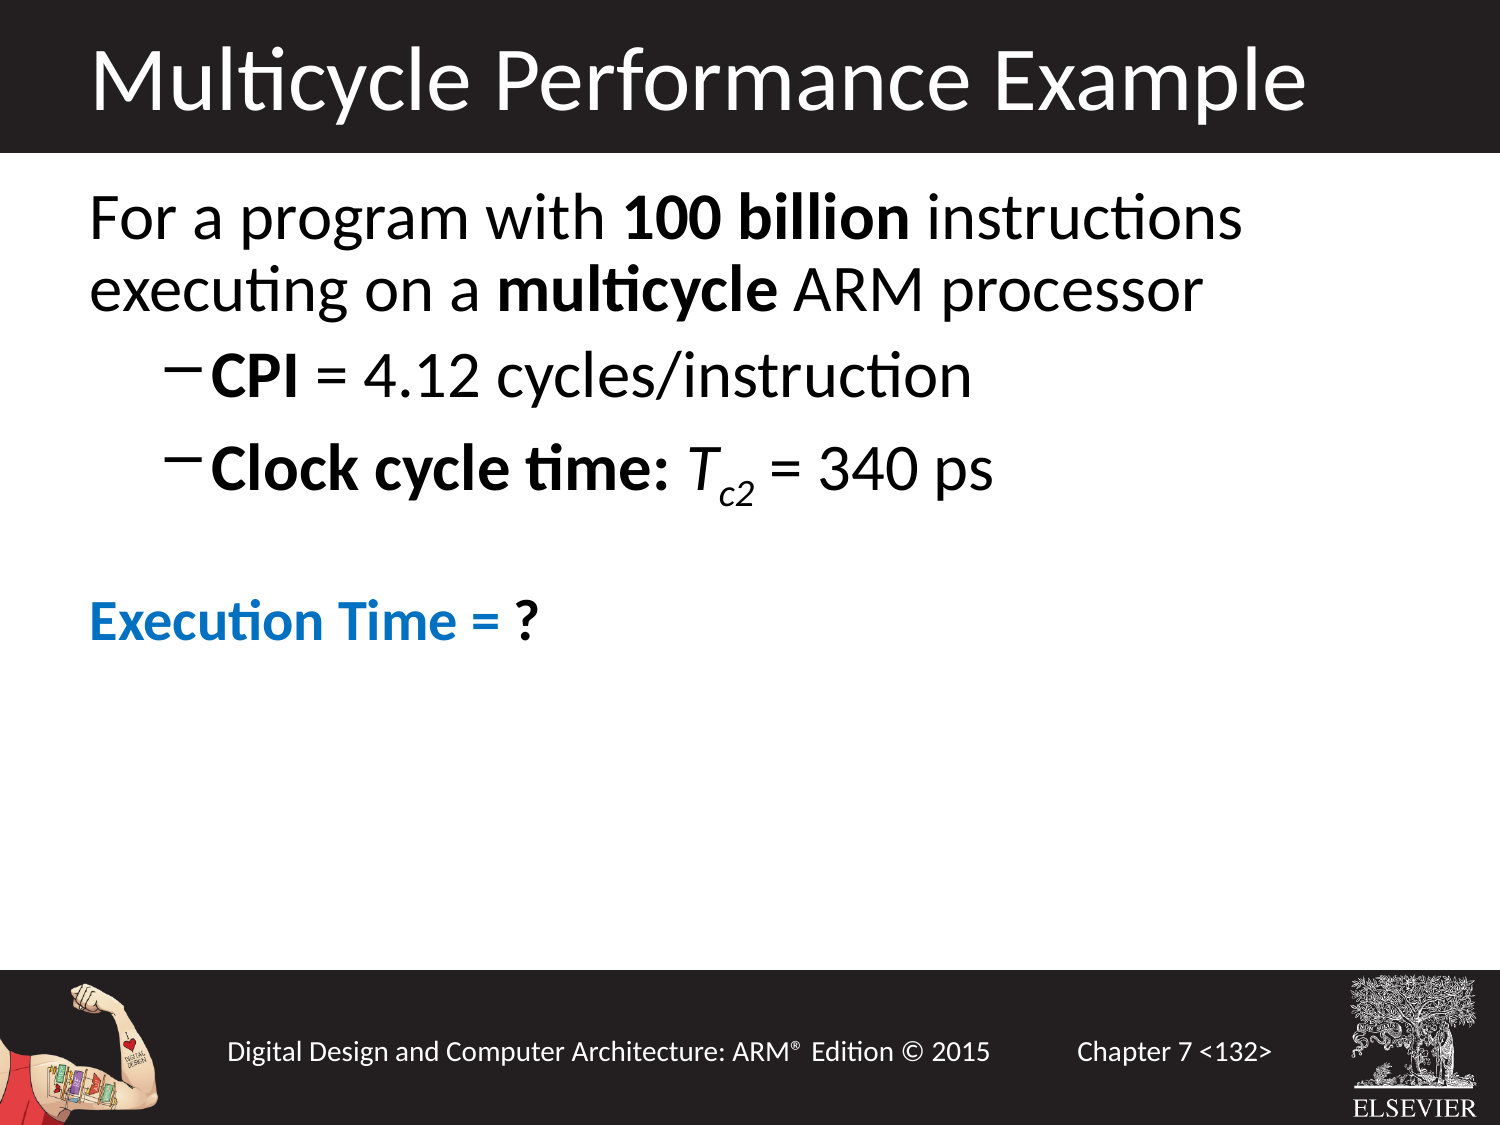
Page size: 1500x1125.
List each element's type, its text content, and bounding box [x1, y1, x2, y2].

text_box [87, 963, 1413, 1025]
text_box Multicycle Performance Example [75, 11, 1375, 136]
picture [0, 979, 163, 1125]
text_box For a program with 100 billion instructions executing on a multicycle ARM processor CPI = 4.12 cycles/instruction Clock cycle time: Tc2 = 340 ps Execution Time = ? [74, 174, 1438, 963]
picture [1350, 974, 1477, 1117]
